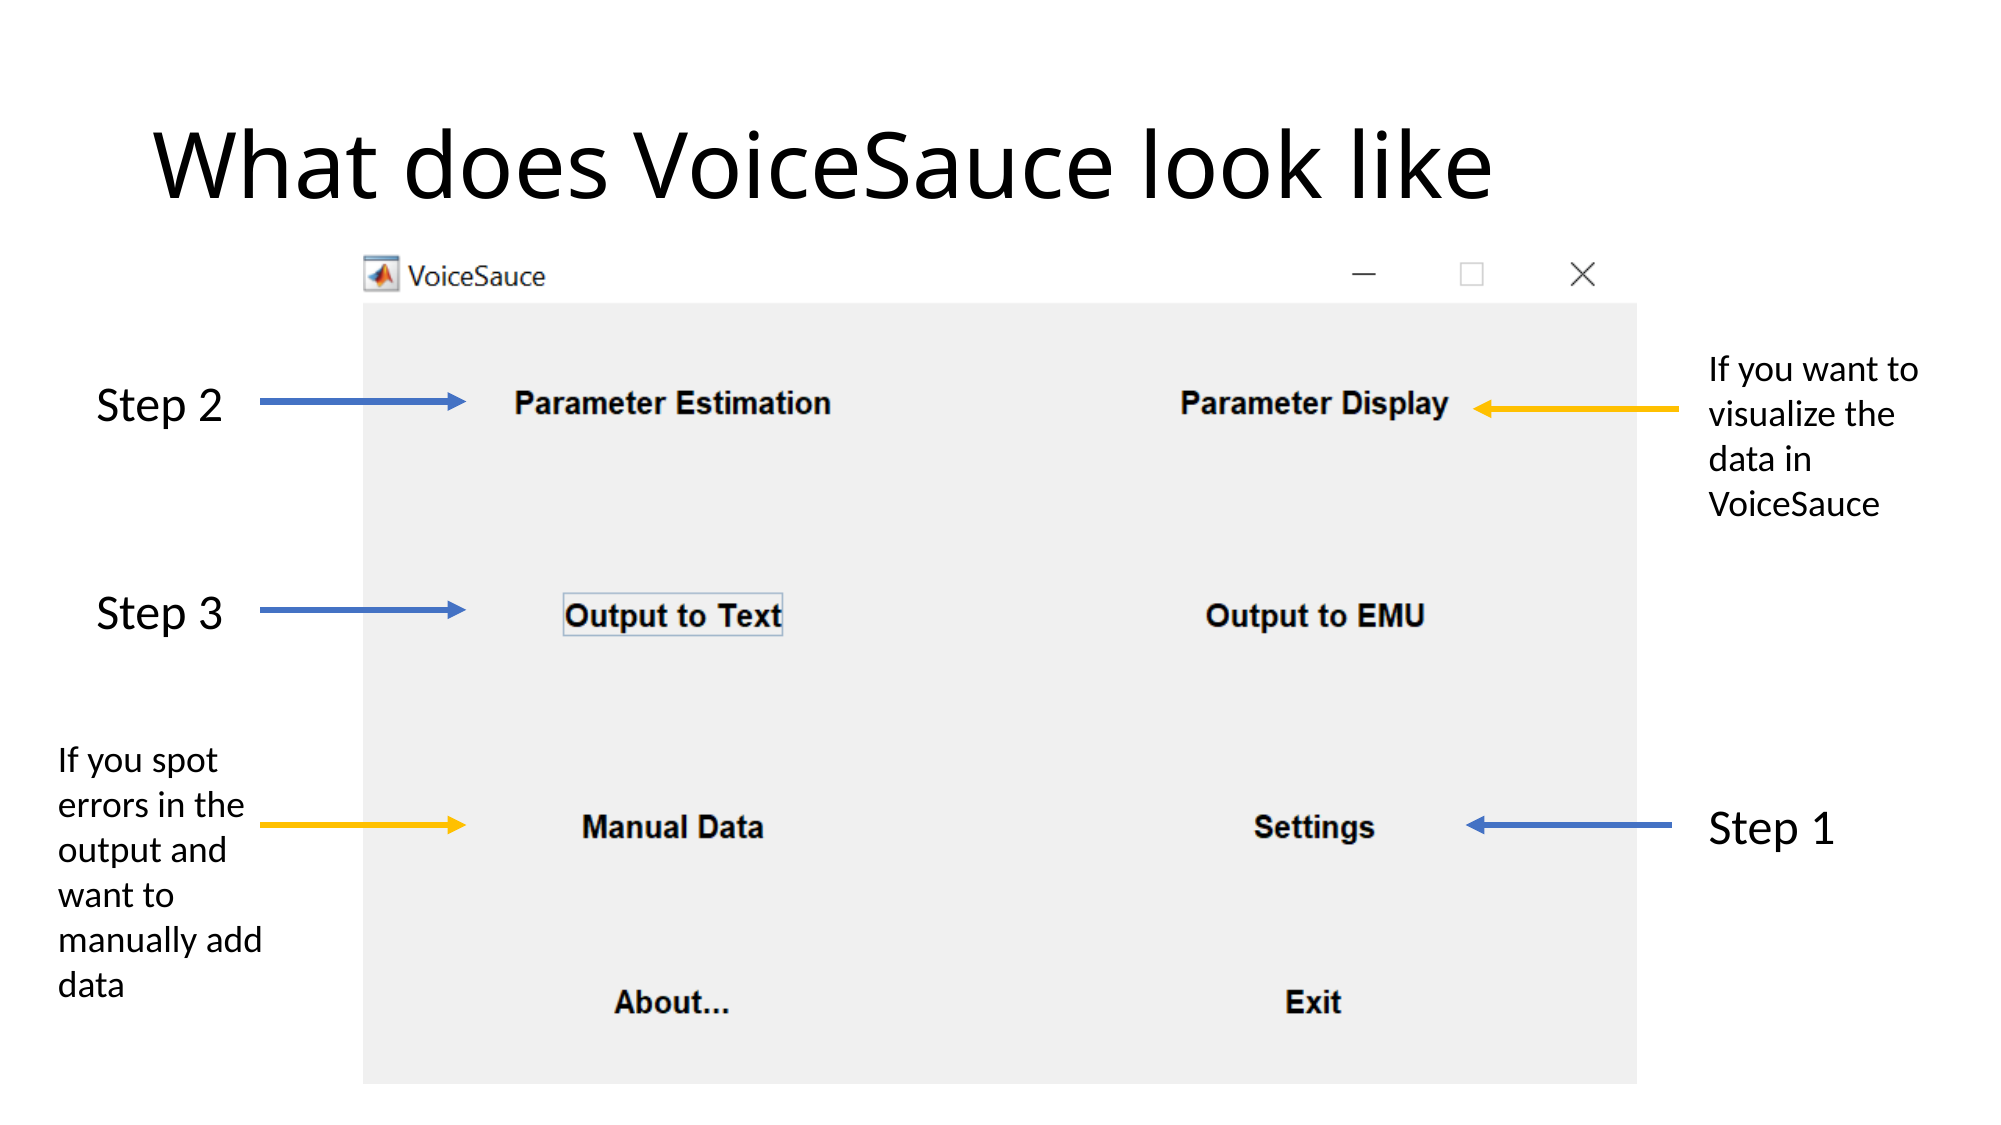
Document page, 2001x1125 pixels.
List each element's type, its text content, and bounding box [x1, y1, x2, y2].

text_box Step 2 [81, 363, 251, 439]
text_box If you want to visualize the data in VoiceSauce [1693, 336, 1939, 532]
text_box Step 1 [1693, 787, 1863, 862]
picture [363, 247, 1637, 1084]
text_box If you spot errors in the output and want to manually add data [43, 727, 289, 1013]
text_box Step 3 [81, 571, 251, 647]
title What does VoiceSauce look like [137, 59, 1863, 278]
